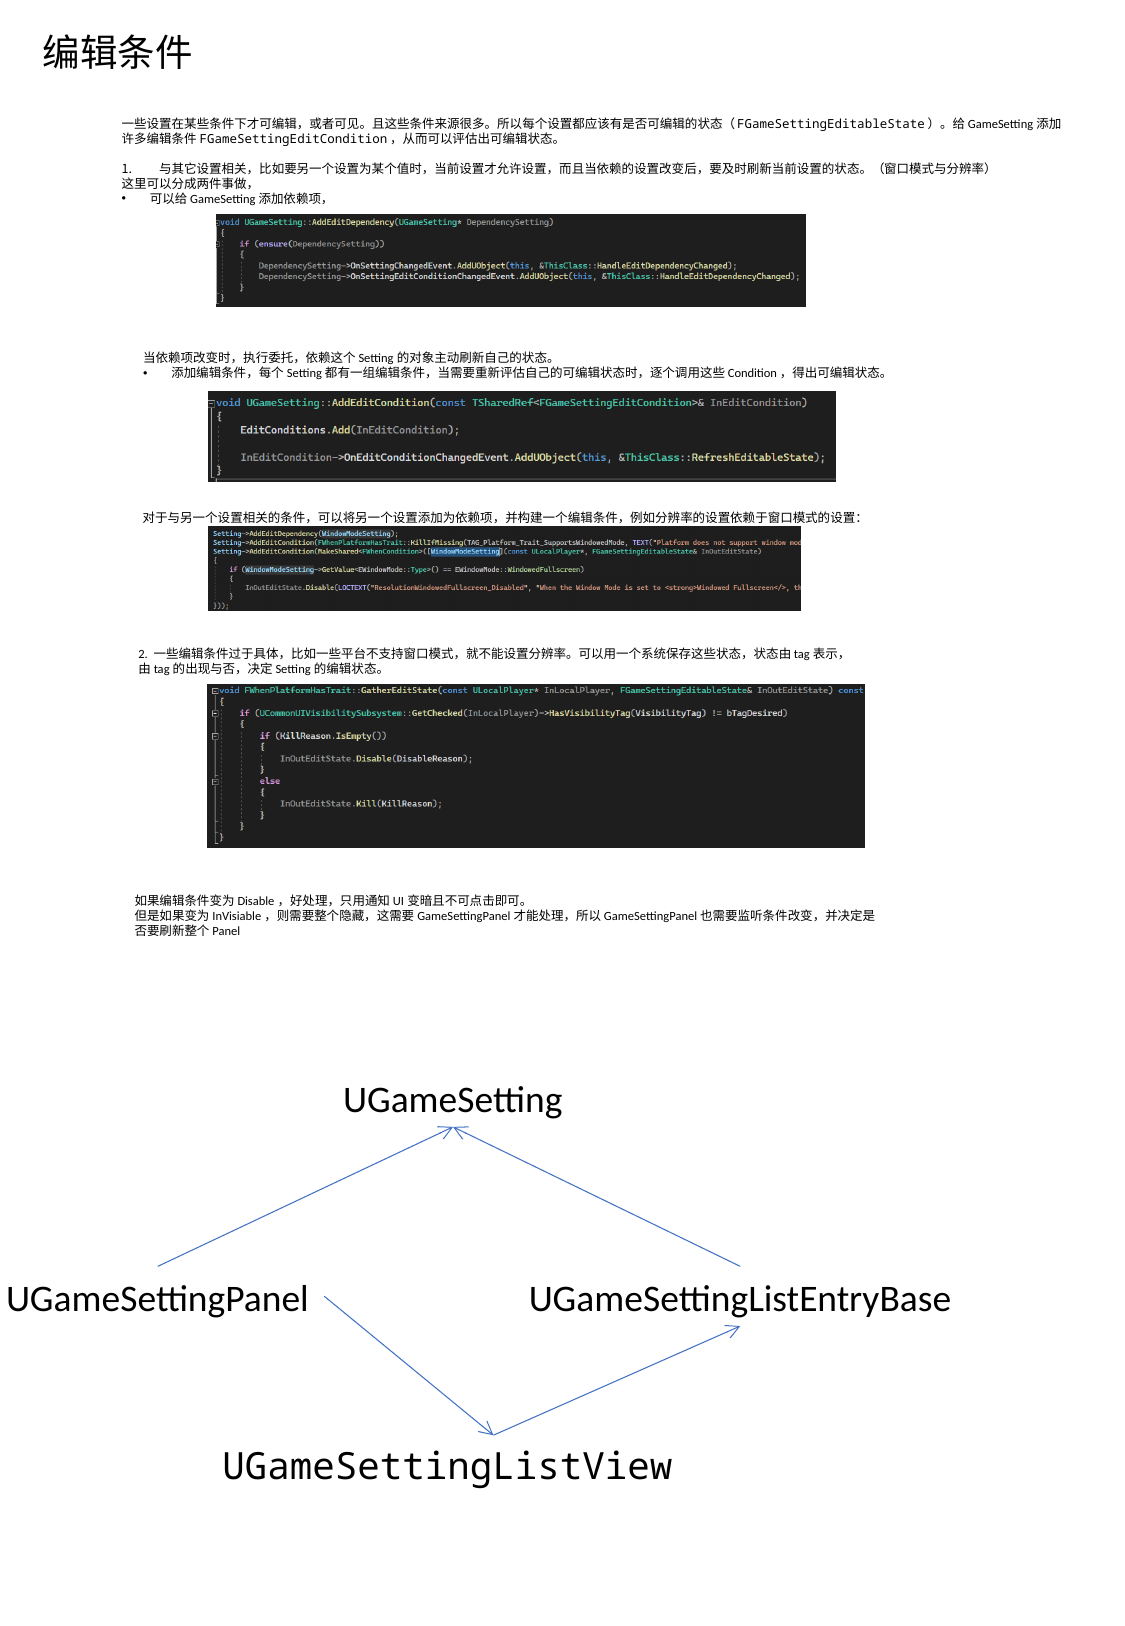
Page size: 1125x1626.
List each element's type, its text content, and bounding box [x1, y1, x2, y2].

text_box 当依赖项改变时，执行委托，依赖这个Setting的对象主动刷新自己的状态。 添加编辑条件，每个Setting都有一组编辑条件，当需要重新评估自己的可编辑状态时，逐个调用这些Condition，得出可编辑状态。 [128, 342, 908, 388]
text_box UGameSettingListEntryBase [513, 1266, 967, 1327]
text_box 编辑条件 [28, 21, 208, 82]
text_box UGameSetting [328, 1067, 578, 1127]
text_box UGameSettingListView [207, 1435, 780, 1495]
picture [208, 526, 801, 612]
text_box 如果编辑条件变为Disable，好处理，只用通知UI变暗且不可点击即可。 但是如果变为InVisiable，则需要整个隐藏，这需要GameSettingPanel才能处理，所以GameSettingPanel也需要监听条件改变，并决定是 否要刷新整个Panel [119, 885, 890, 945]
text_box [493, 1326, 741, 1436]
picture [208, 391, 836, 482]
text_box 一些设置在某些条件下才可编辑，或者可见。且这些条件来源很多。所以每个设置都应该有是否可编辑的状态（FGameSettingEditableState）。给GameSetting添加 许多编辑条件FGameSettingEditCondition，从而可以评估出可编辑状态。 与其它设置相关，比如要另一个设置为某个值时，当前设置才允许设置，而且当依赖的设置改变后，要及时刷新当前设置的状态。（窗口模式与分辨率） 这里可以分成两件事做， 可以给GameSetting添加依赖项， [106, 108, 1077, 213]
text_box UGameSettingPanel [0, 1266, 325, 1327]
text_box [157, 1127, 453, 1267]
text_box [453, 1127, 741, 1267]
text_box 对于与另一个设置相关的条件，可以将另一个设置添加为依赖项，并构建一个编辑条件，例如分辨率的设置依赖于窗口模式的设置： [127, 502, 883, 547]
picture [216, 214, 806, 307]
text_box 2. 一些编辑条件过于具体，比如一些平台不支持窗口模式，就不能设置分辨率。可以用一个系统保存这些状态，状态由tag表示， 由tag的出现与否，决定Setting的编辑状态。 [123, 638, 866, 684]
picture [207, 684, 865, 849]
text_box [326, 1296, 494, 1436]
